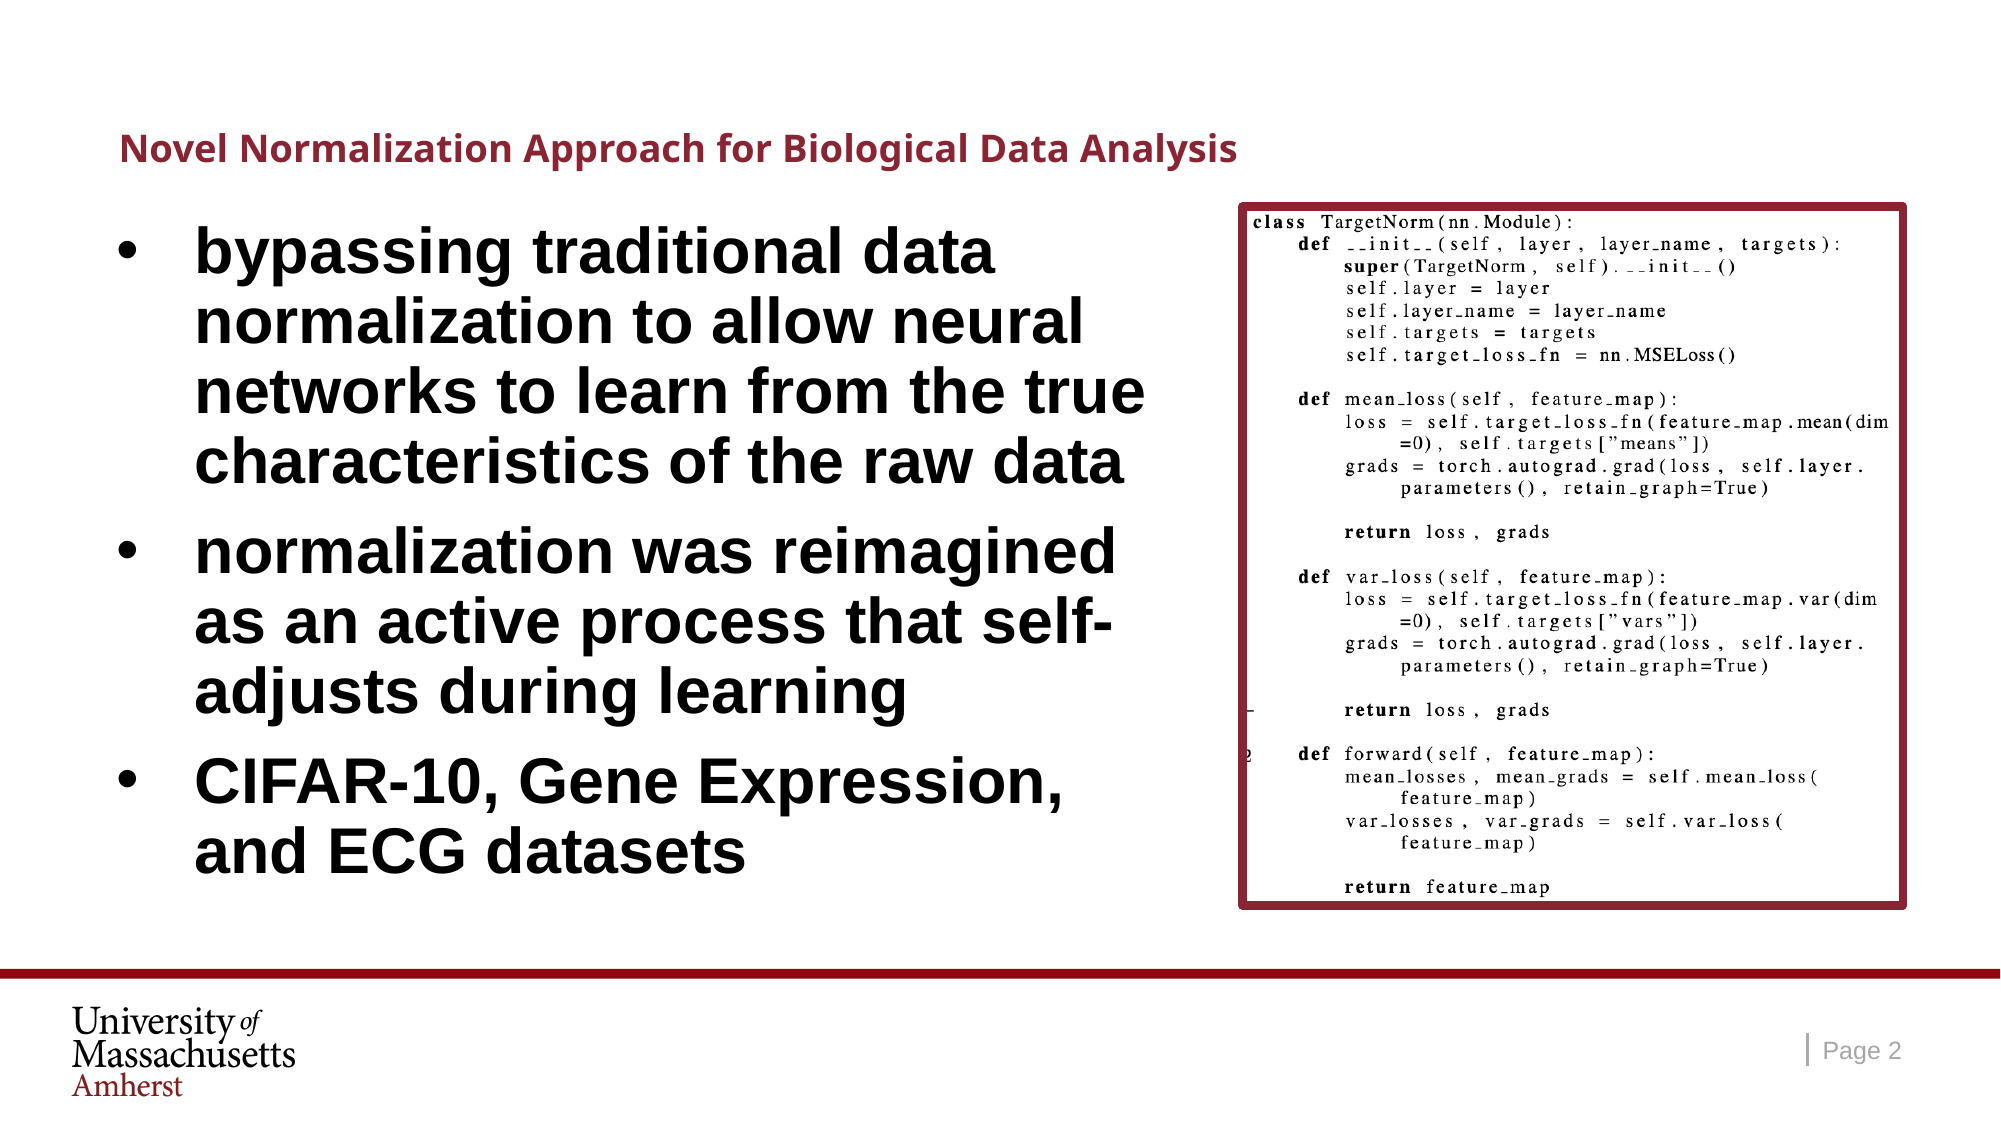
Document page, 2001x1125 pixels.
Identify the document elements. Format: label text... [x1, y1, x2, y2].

picture [1246, 210, 1900, 902]
title Novel Normalization Approach for Biological Data Analysis [103, 121, 1899, 234]
slide_number Page 2 [1807, 1033, 1966, 1067]
list bypassing traditional data normalization to allow neural networks to learn from the true characteristics of the raw data normalization was reimagined as an active process that self-adjusts during learning CIFAR-10, Gene Expression, and ECG datasets [100, 210, 1175, 902]
picture [70, 1006, 296, 1097]
